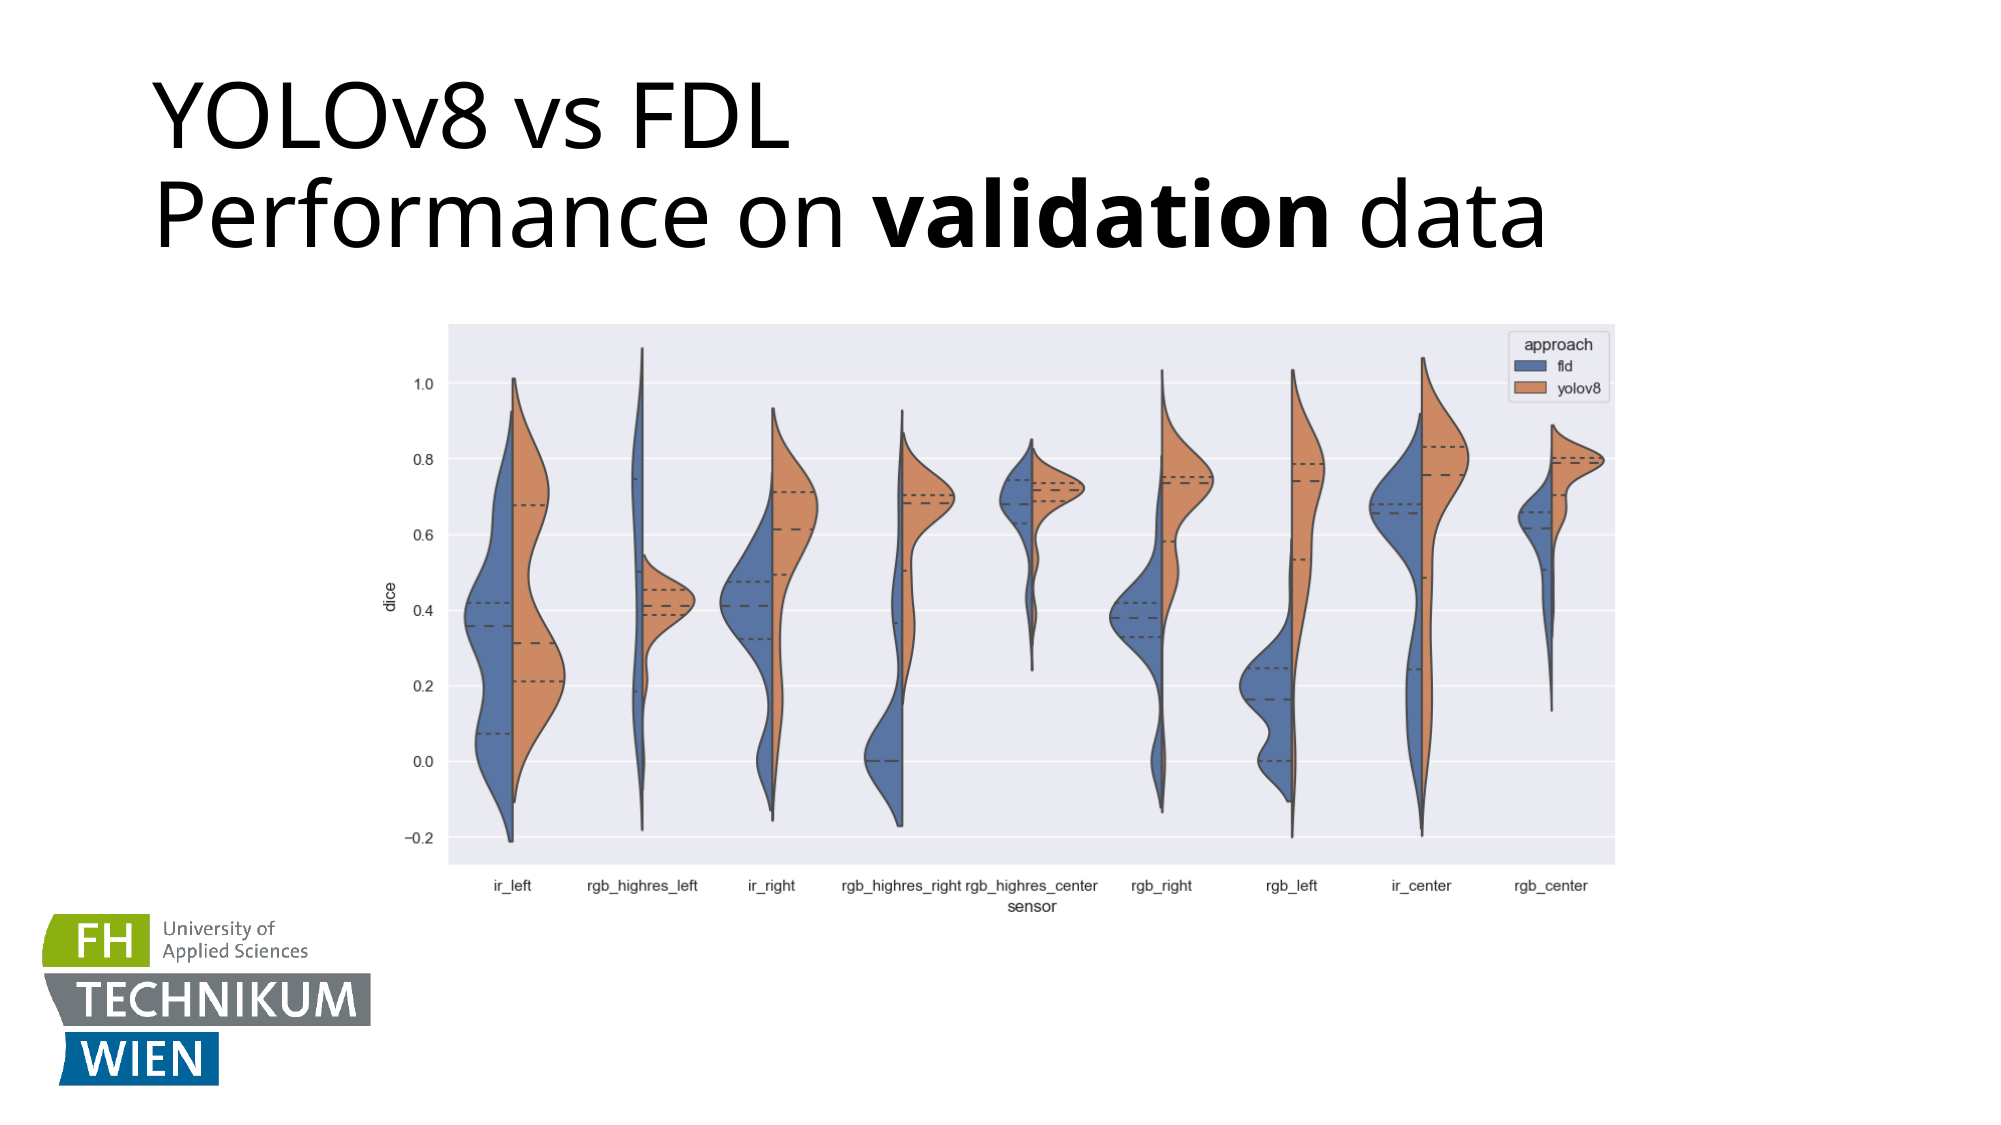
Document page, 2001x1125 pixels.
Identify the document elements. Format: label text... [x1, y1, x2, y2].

title YOLOv8 vs FDL Performance on validation data [137, 59, 1863, 278]
picture [0, 314, 1626, 1125]
